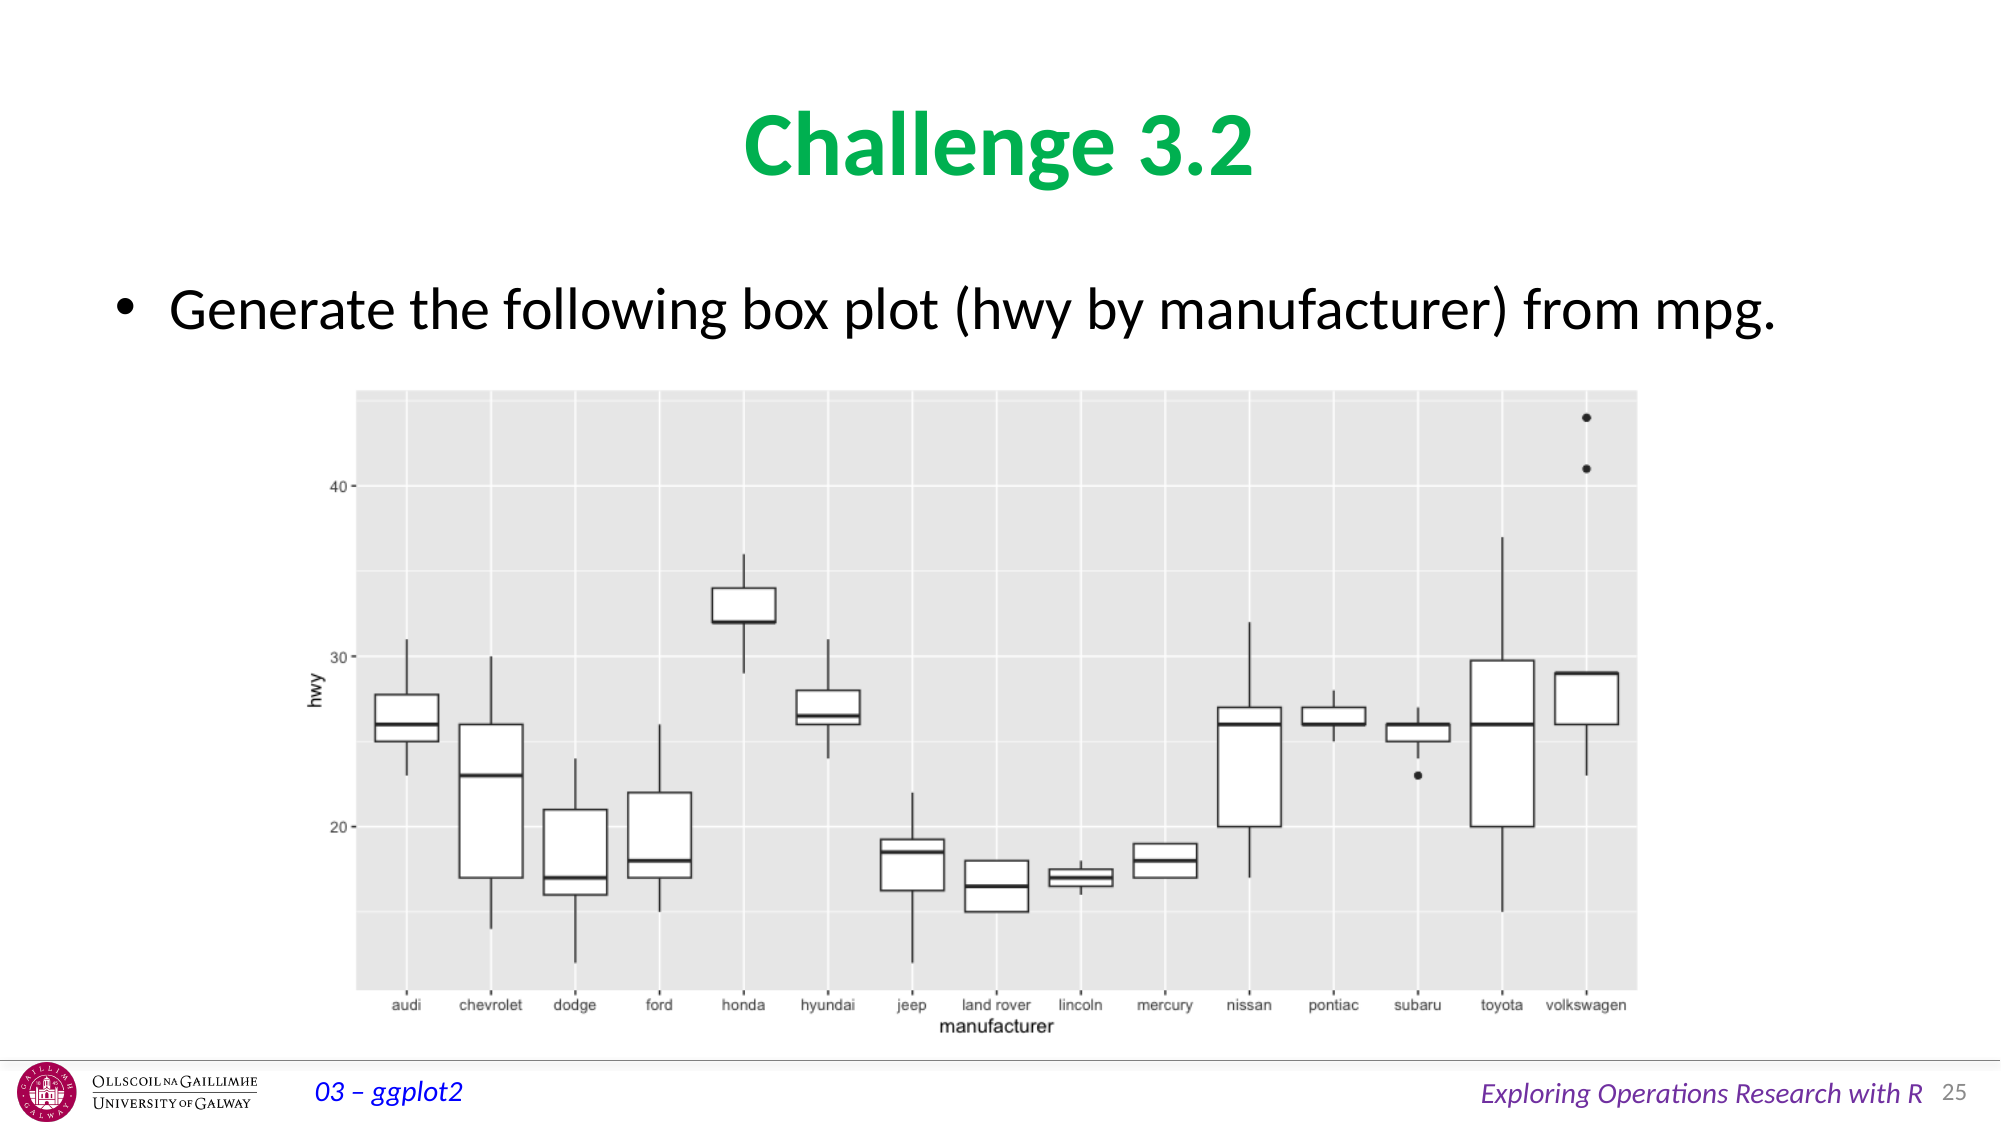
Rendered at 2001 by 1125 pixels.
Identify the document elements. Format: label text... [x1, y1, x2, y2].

picture [297, 381, 1648, 1046]
picture [17, 1062, 257, 1122]
title Challenge 3.2 [99, 45, 1900, 233]
list Generate the following box plot (hwy by manufacturer) from mpg. [99, 262, 1900, 367]
slide_number 25 [1899, 1060, 1983, 1120]
